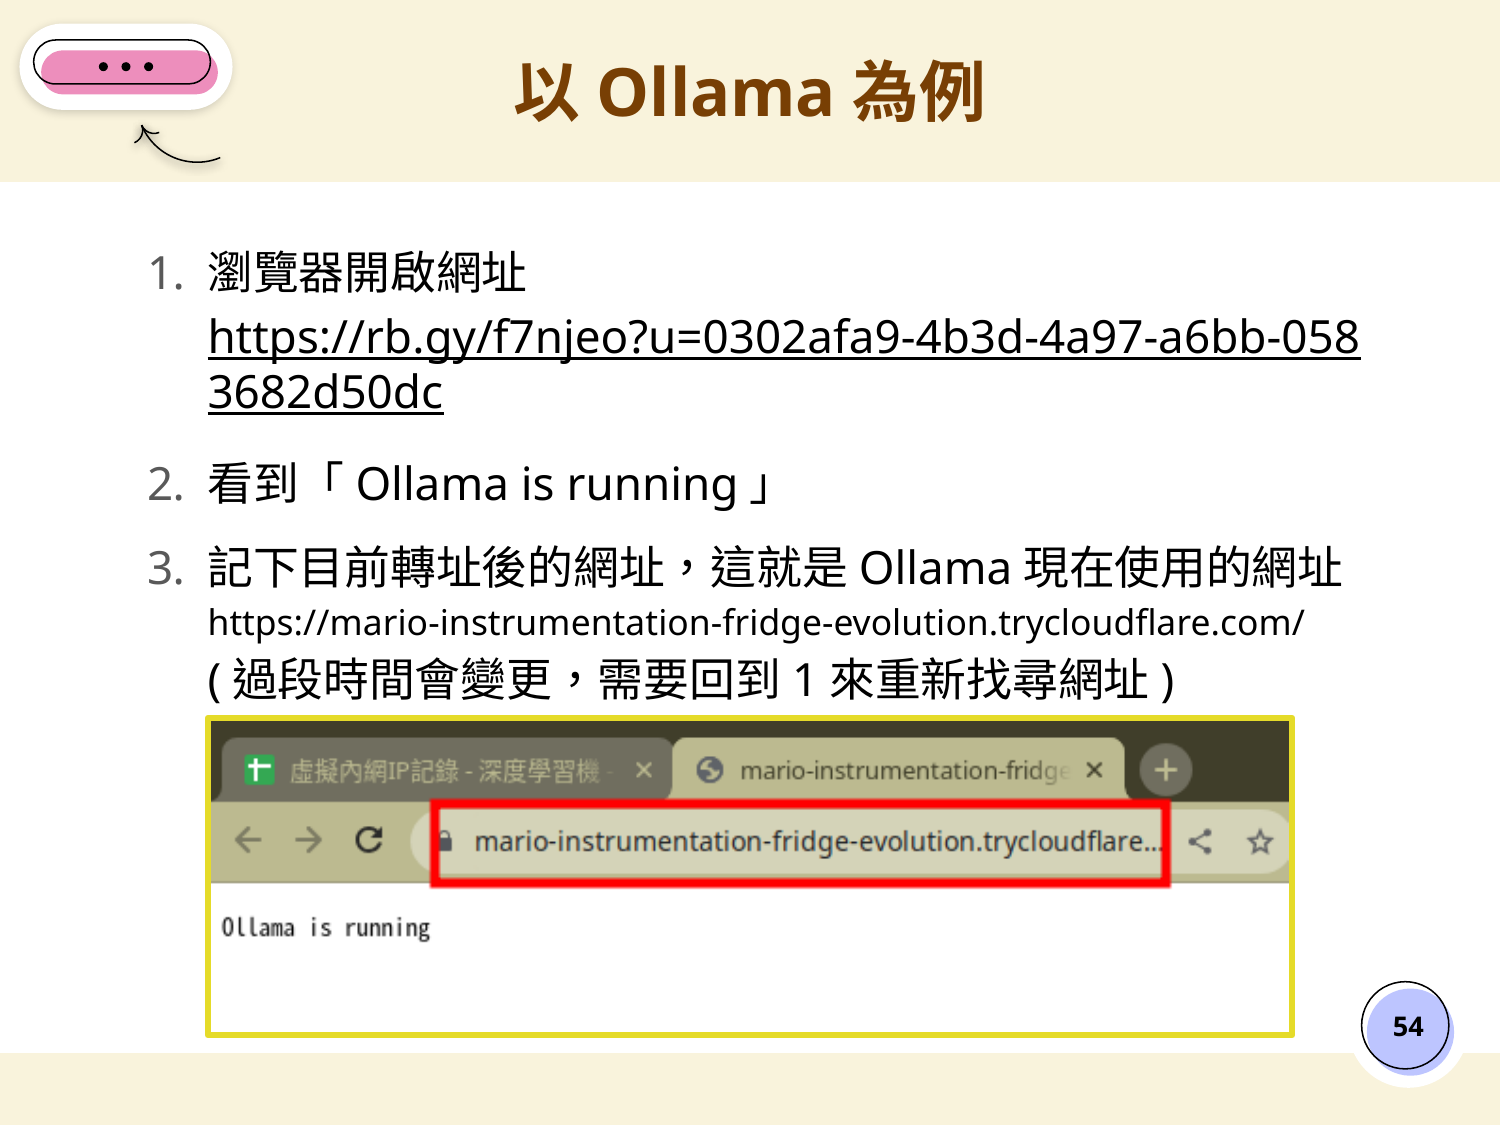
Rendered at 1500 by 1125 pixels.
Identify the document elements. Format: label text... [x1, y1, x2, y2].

picture [210, 720, 1290, 1033]
list 瀏覽器開啟網址https://rb.gy/f7njeo?u=0302afa9-4b3d-4a97-a6bb-0583682d50dc 看到「Ollama is running」 記下目前轉址後的網址，這就是Ollama現在使用的網址 https://mario-instrumentation-fridge-evolution.trycloudflare.com/ (過段時間會變更，需要回到1來重新找尋網址) [117, 220, 1383, 1001]
title 以Ollama為例 [232, 23, 1268, 171]
slide_number ‹#› [1363, 984, 1454, 1071]
